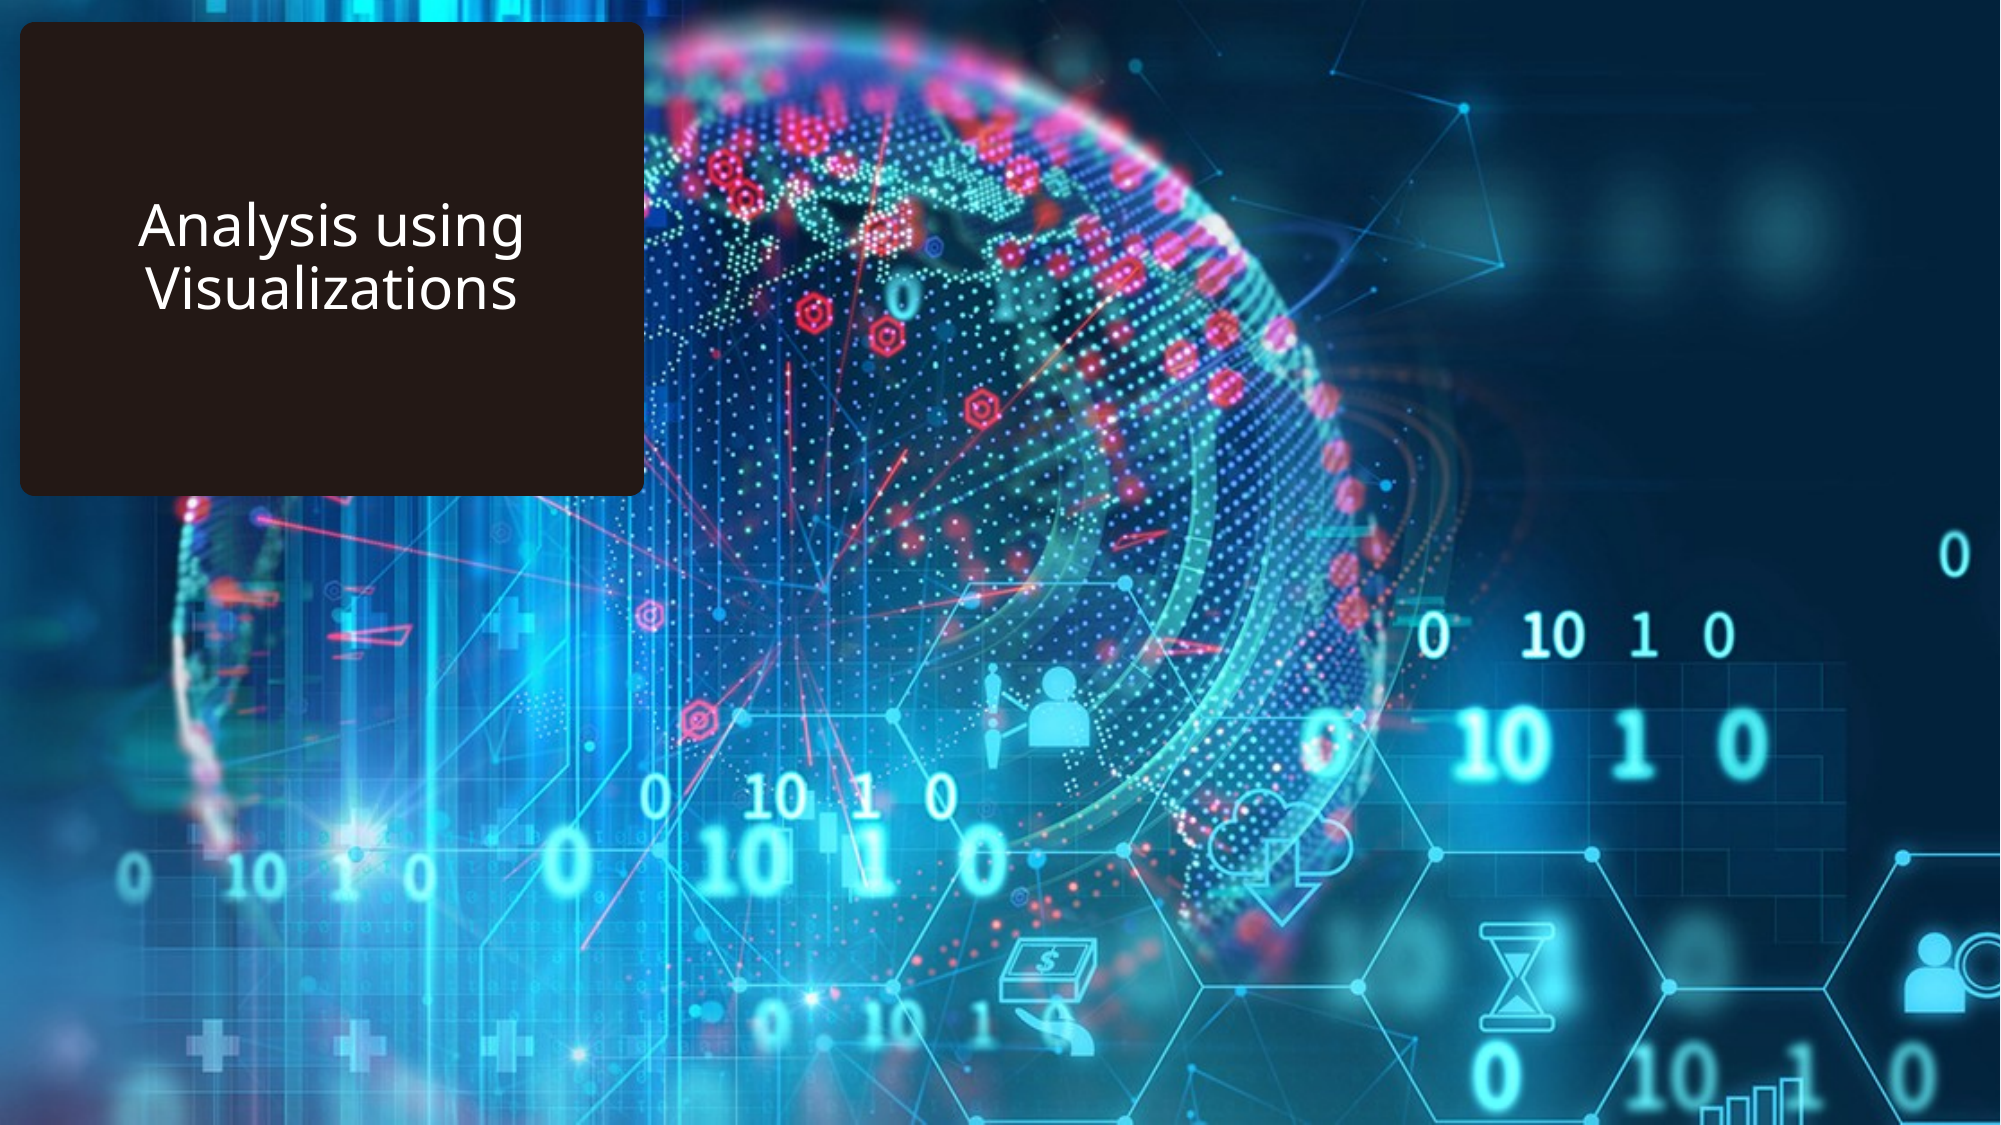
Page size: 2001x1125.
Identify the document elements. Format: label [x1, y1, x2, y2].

list [0, 0, 2000, 1125]
